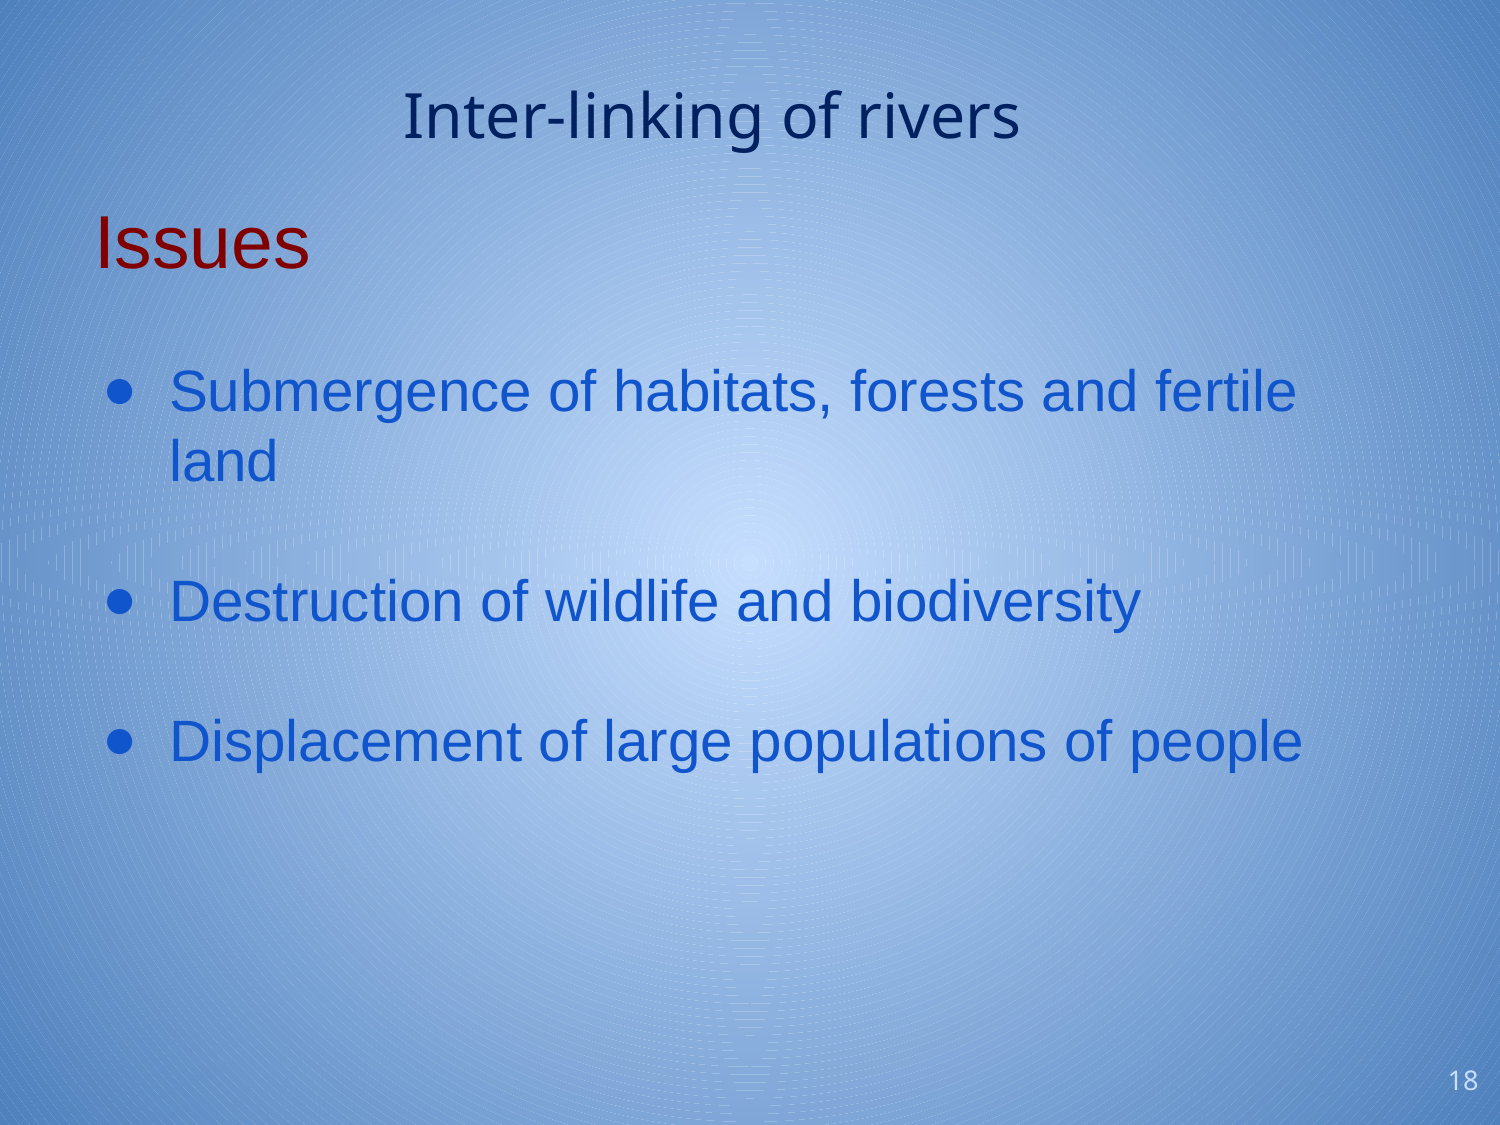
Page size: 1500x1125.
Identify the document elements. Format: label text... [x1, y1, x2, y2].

text_box Issues Submergence of habitats, forests and fertile land Destruction of wildlife and biodiversity Displacement of large populations of people [79, 178, 1432, 1002]
slide_number 18 [1403, 1038, 1494, 1125]
text_box Inter-linking of rivers [388, 49, 1114, 151]
